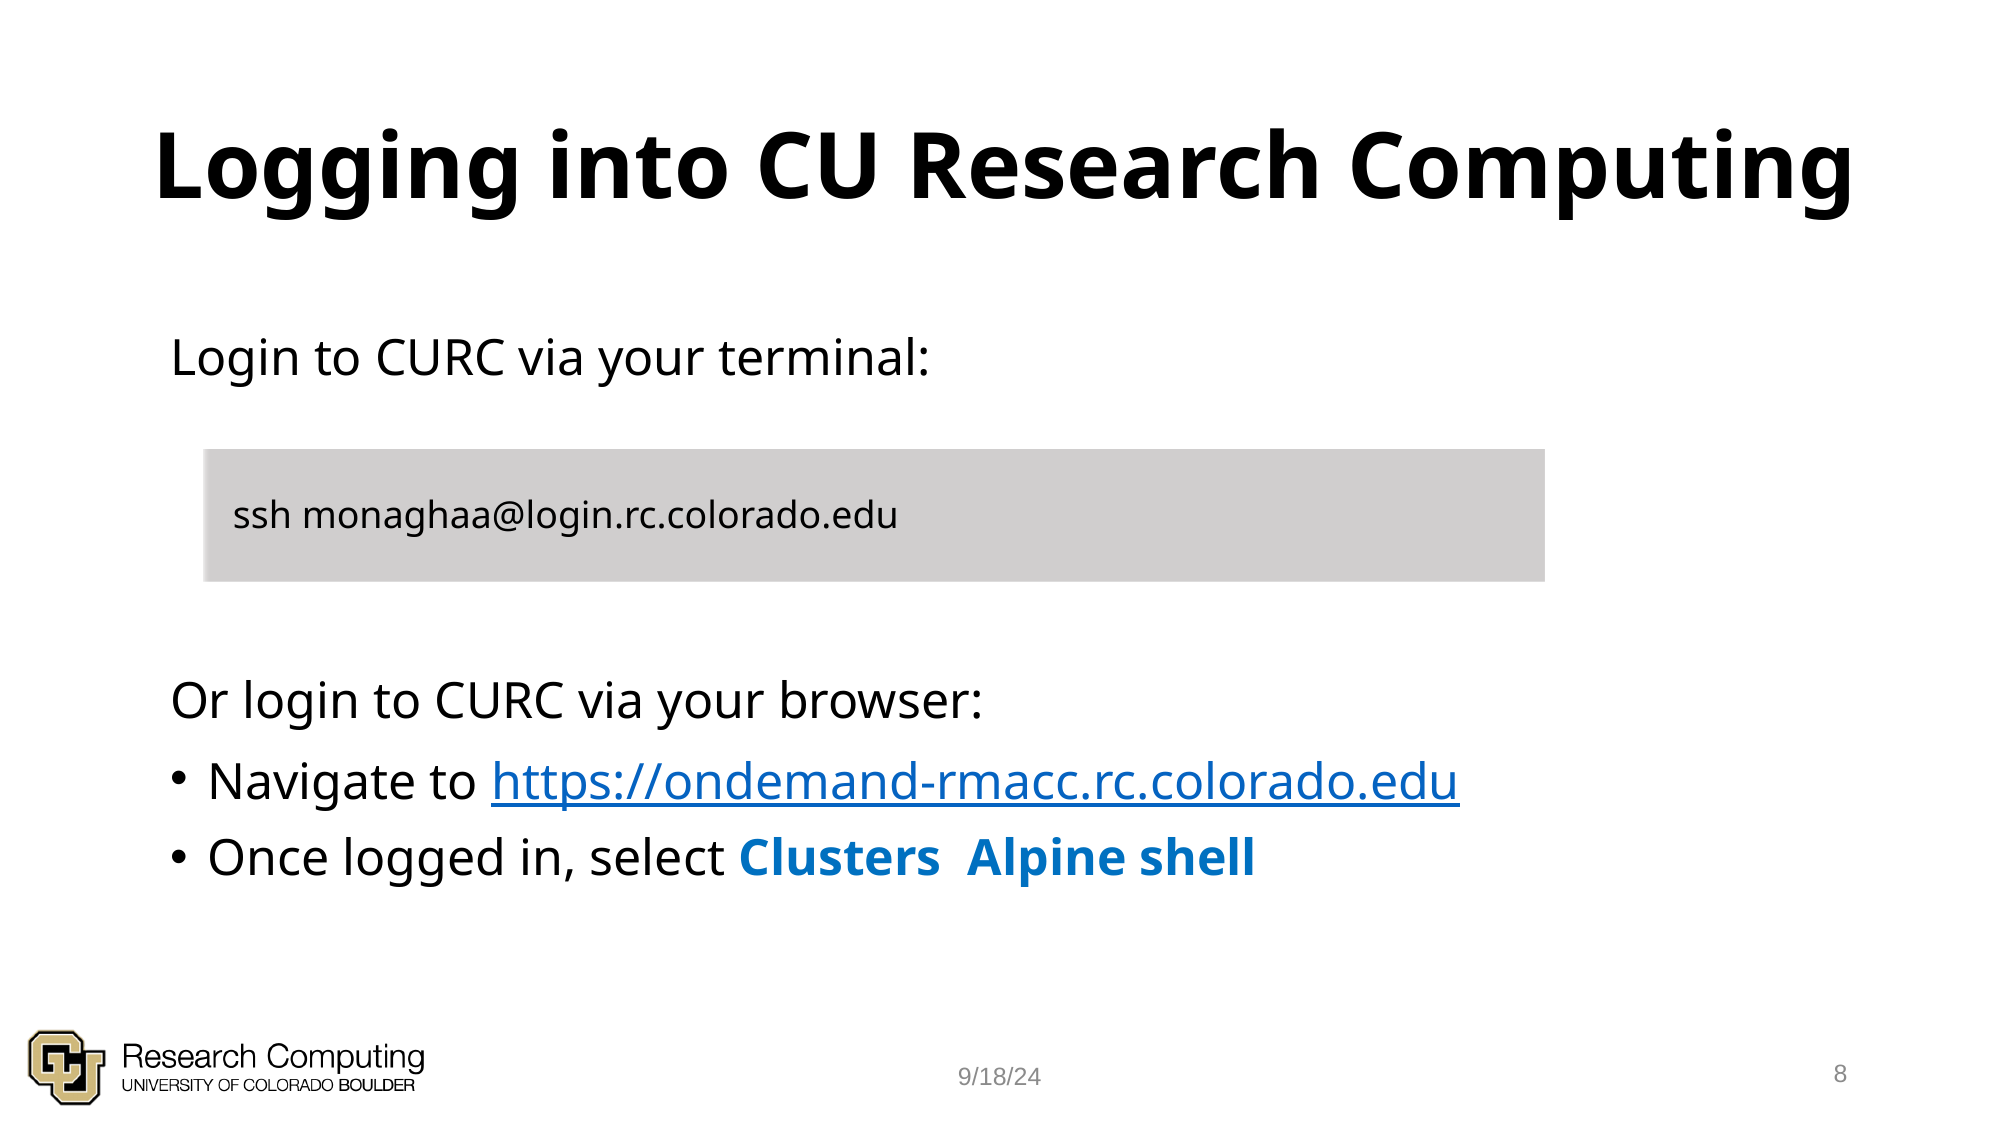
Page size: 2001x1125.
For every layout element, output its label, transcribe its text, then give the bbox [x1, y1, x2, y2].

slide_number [774, 1045, 1225, 1105]
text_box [203, 449, 1545, 582]
slide_number 8 [1412, 1042, 1863, 1103]
title Logging into CU Research Computing [137, 59, 1898, 278]
picture [0, 1024, 775, 1121]
